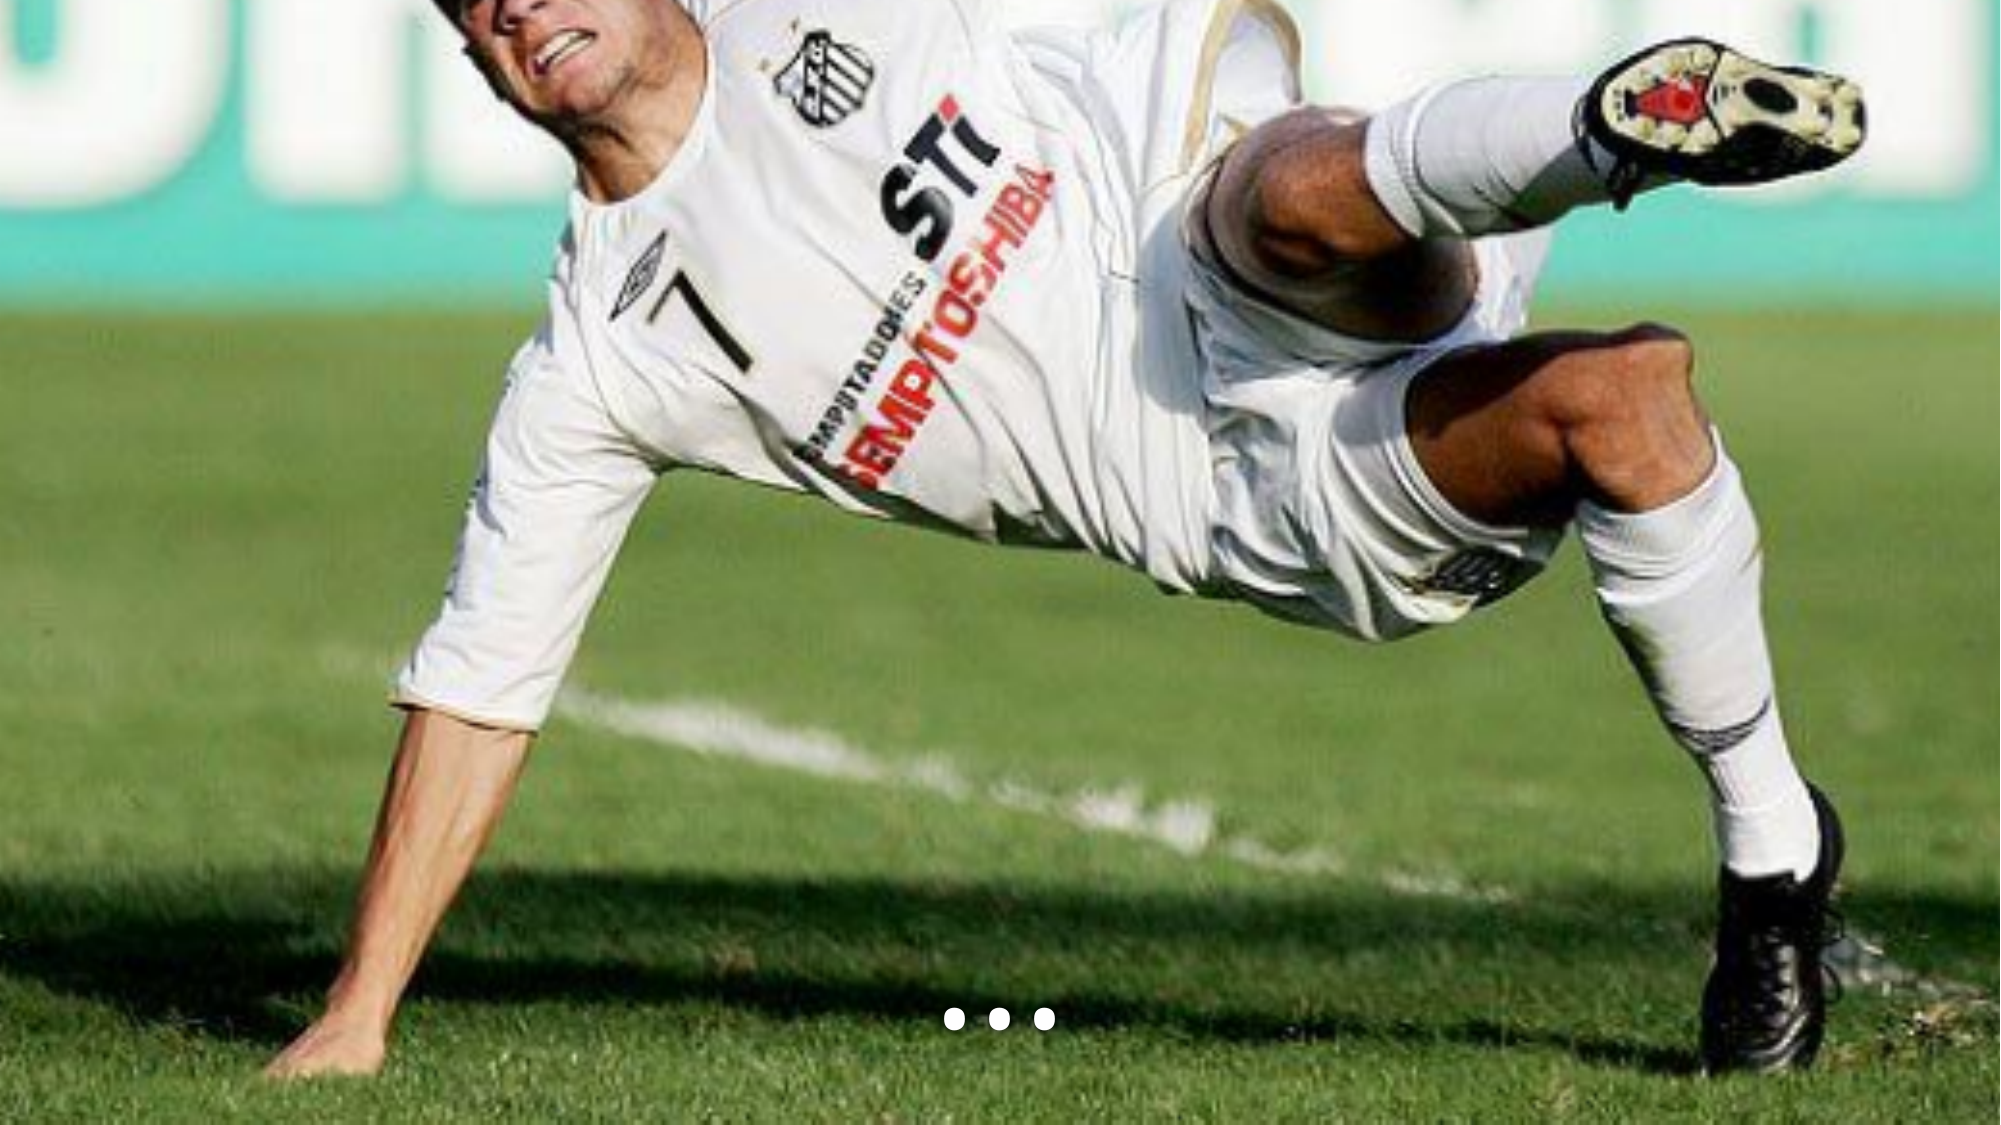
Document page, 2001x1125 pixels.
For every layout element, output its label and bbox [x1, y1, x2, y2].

list [0, 0, 2000, 1125]
